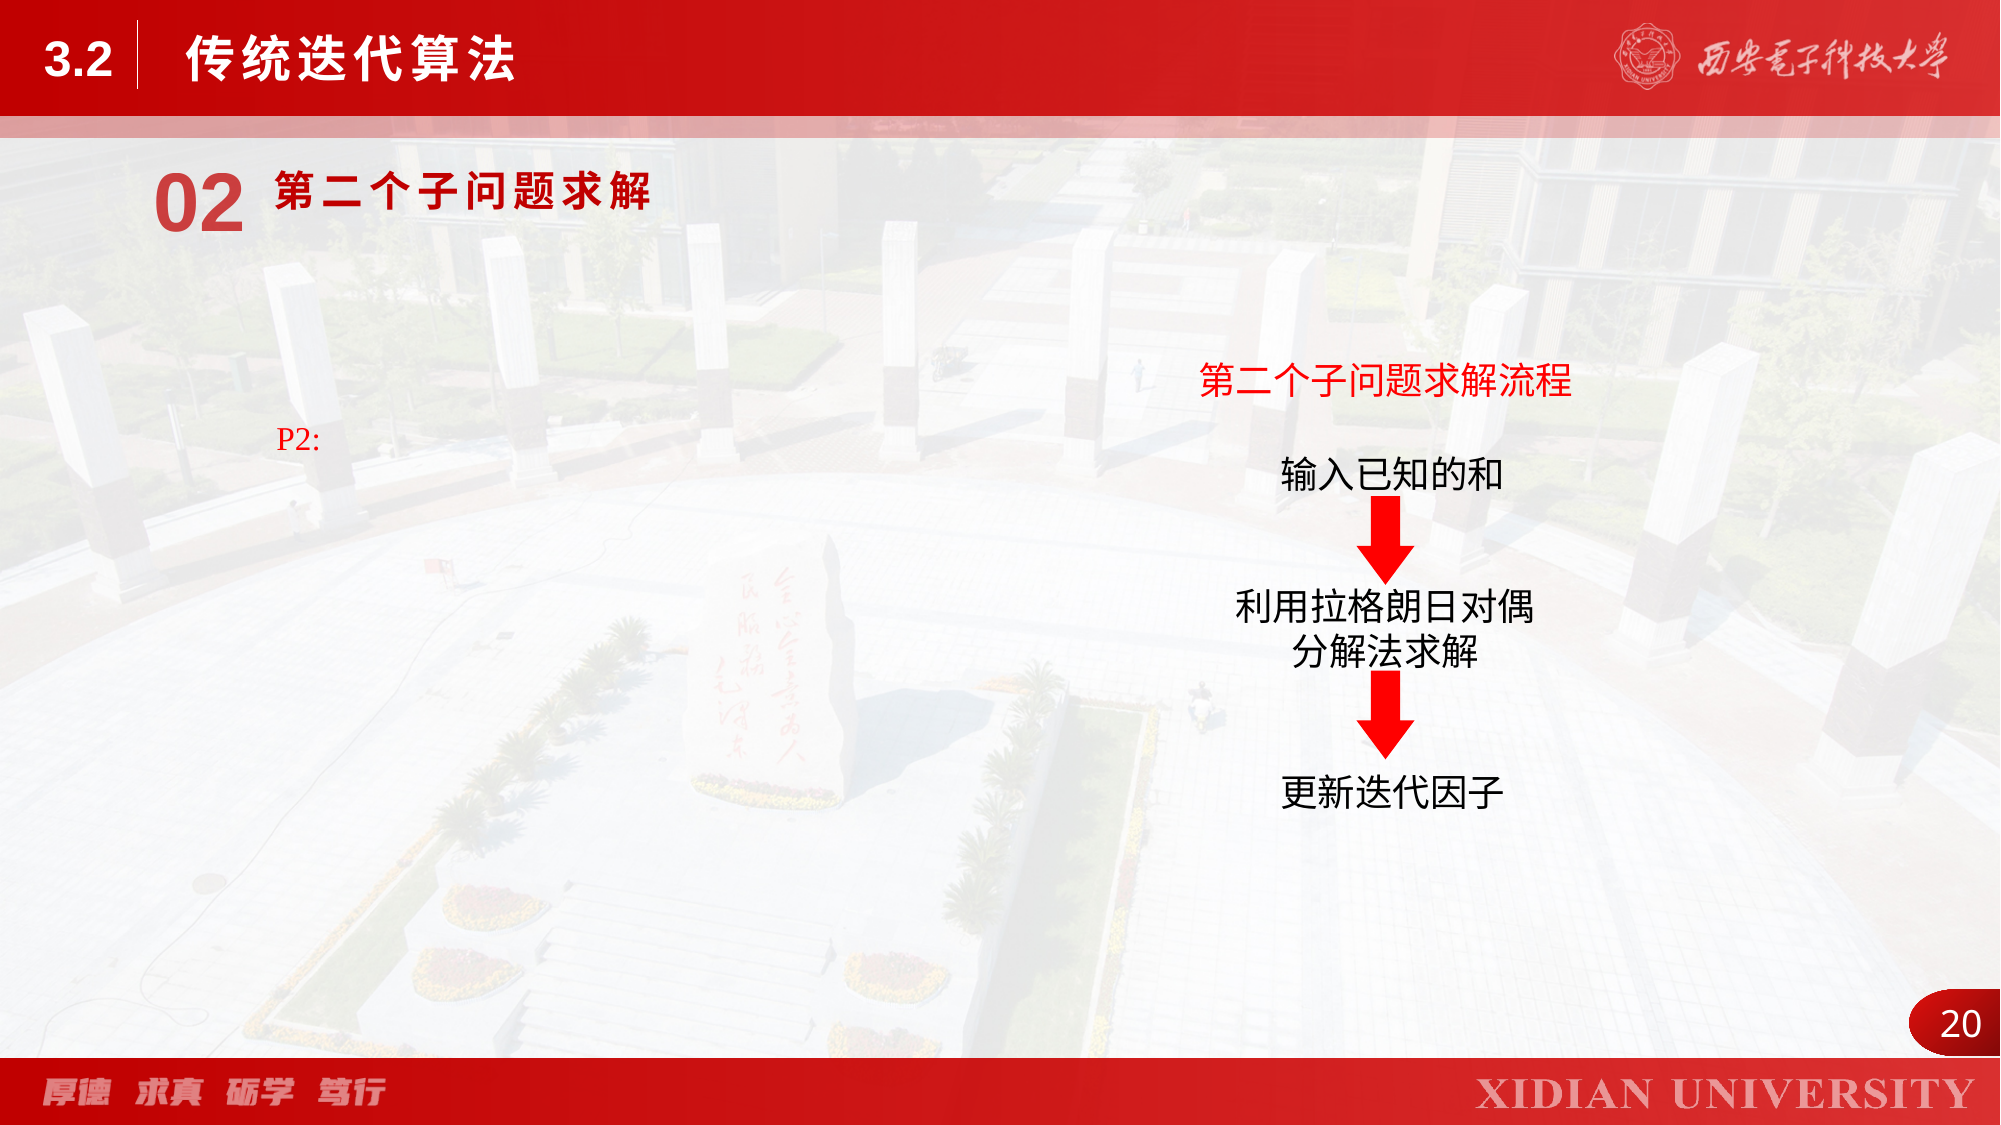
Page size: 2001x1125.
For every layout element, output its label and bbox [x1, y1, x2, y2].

text_box [137, 140, 1816, 291]
text_box [0, 0, 2000, 1125]
text_box [21, 22, 1975, 1125]
